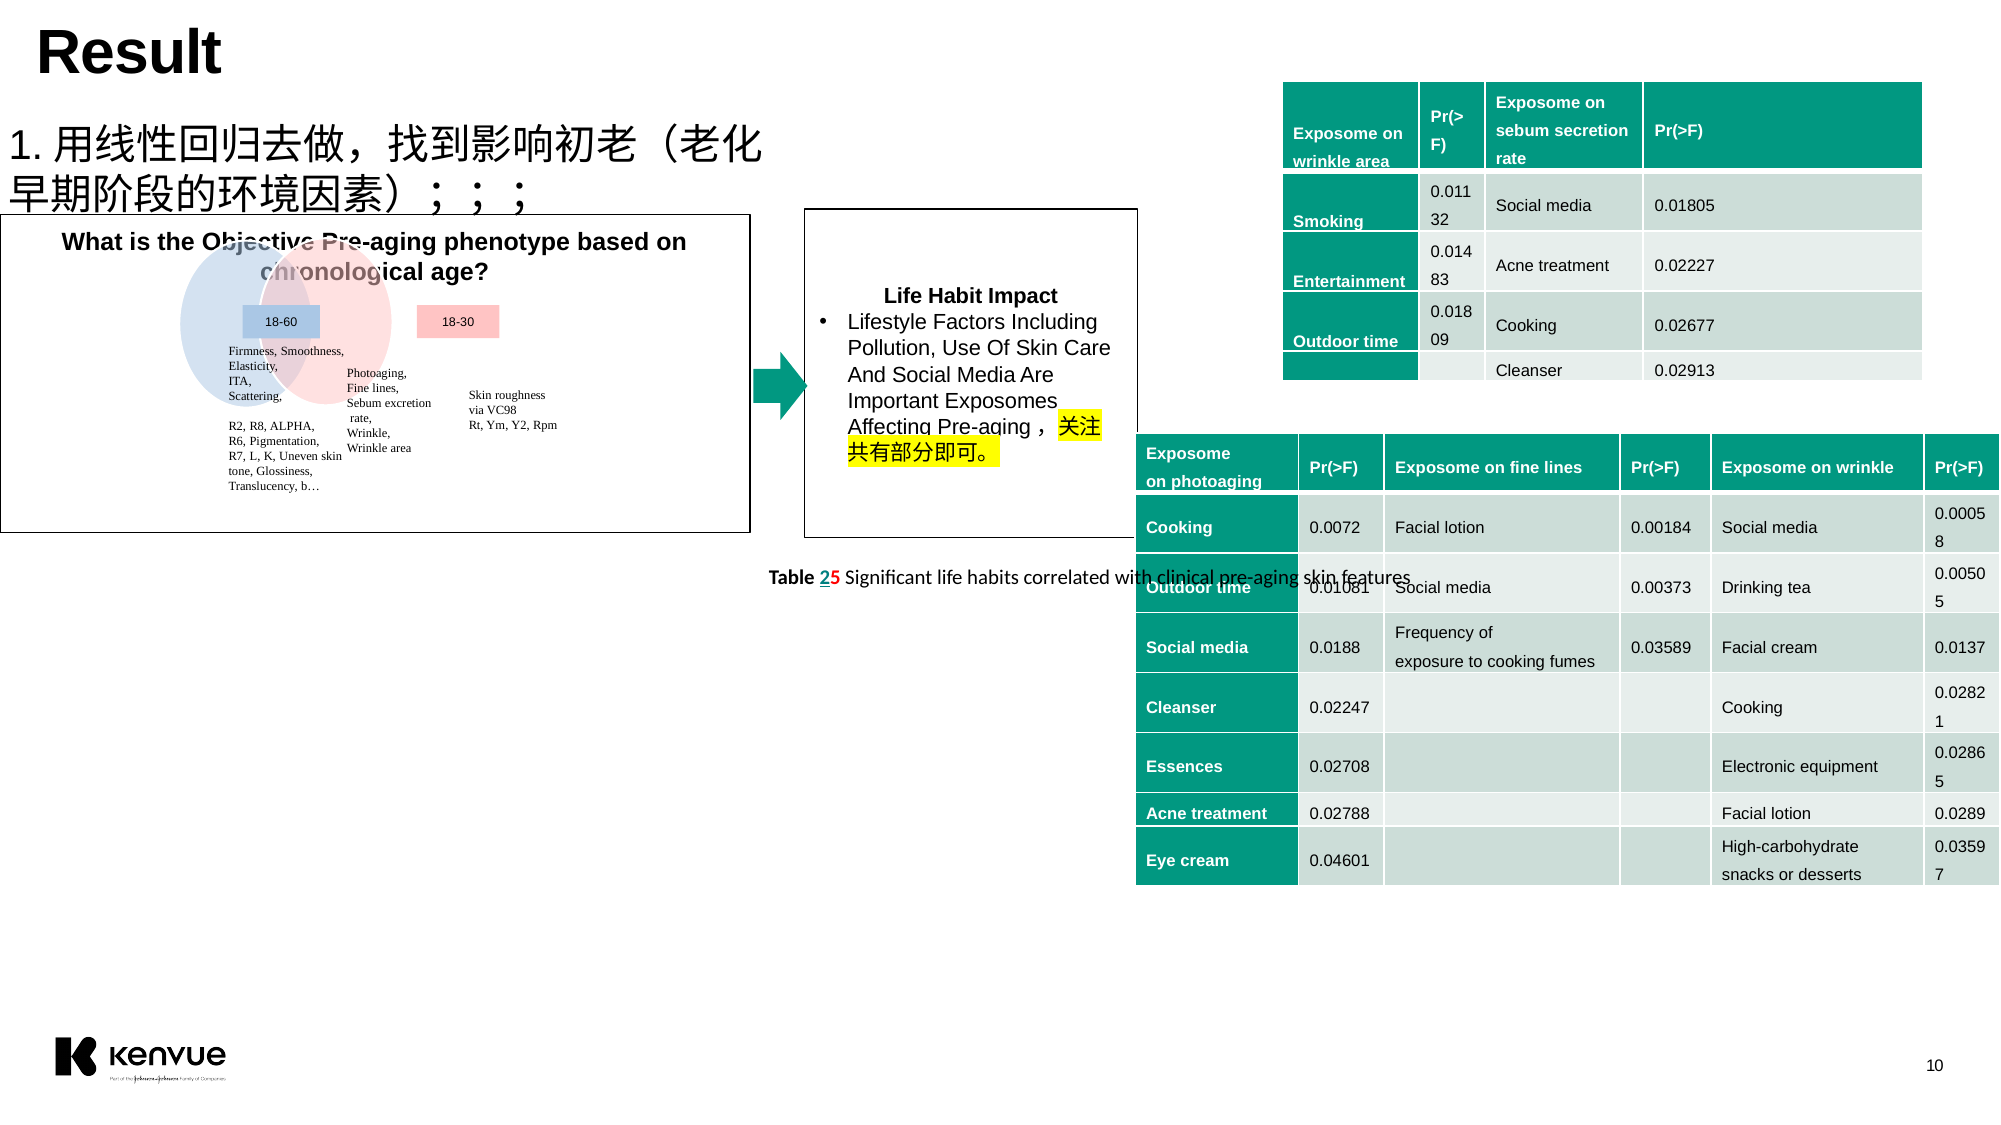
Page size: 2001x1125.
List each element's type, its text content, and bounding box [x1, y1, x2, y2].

table_cell Social media [1712, 495, 1923, 552]
table_cell Cleanser [1136, 673, 1298, 732]
table_cell [1621, 733, 1710, 792]
table_cell 0.03589 [1621, 613, 1710, 672]
table_cell Acne treatment [1136, 793, 1298, 825]
table_header Exposome on wrinkle [1712, 434, 1923, 490]
table_cell 0.00058 [1925, 495, 1999, 552]
table_cell Cleanser [1486, 352, 1642, 380]
text_box What is the Objective Pre-aging phenotype based on chronological age? [607, 218, 750, 533]
table_cell Acne treatment [1486, 232, 1642, 290]
table_cell 0.01805 [1644, 174, 1922, 230]
table_cell Eye cream [1136, 827, 1298, 885]
table_cell 0.02913 [1644, 352, 1922, 380]
table_cell Social media [1385, 554, 1619, 612]
text_box Life Habit Impact Lifestyle Factors Including Pollution, Use Of Skin Care And Social Media Are Important Exposomes Affecting Pre-aging，关注共有部分即可。 [804, 209, 1138, 538]
table_cell 0.02677 [1644, 292, 1922, 350]
table_cell [1385, 827, 1619, 885]
table_cell Cooking [1136, 495, 1298, 552]
table_header Pr(>F) [1299, 434, 1383, 490]
table_cell [1621, 673, 1710, 732]
text_box [753, 351, 808, 420]
table_cell Electronic equipment [1712, 733, 1923, 792]
table_header Pr(>F) [1420, 82, 1484, 168]
table_cell Facial lotion [1385, 495, 1619, 552]
table_cell 0.01809 [1420, 292, 1484, 350]
table_cell 0.0072 [1299, 495, 1383, 552]
table_cell Social media [1136, 642, 1298, 672]
table_header Pr(>F) [1644, 82, 1922, 168]
table_cell 0.04601 [1299, 827, 1383, 885]
text_box What is the Objective Pre-aging phenotype based on chronological age? [0, 214, 179, 533]
table_cell Essences [1136, 733, 1298, 792]
table_cell 0.03597 [1925, 827, 1999, 885]
table_cell 0.00505 [1925, 554, 1999, 612]
table_cell Cooking [1712, 673, 1923, 732]
table_cell 0.00184 [1621, 495, 1710, 552]
table_header Exposome on photoaging [1136, 434, 1298, 490]
table_cell Cooking [1486, 292, 1642, 350]
table_cell Entertainment [1283, 232, 1418, 290]
table_cell 0.0289 [1925, 793, 1999, 825]
table_cell Facial cream [1712, 613, 1923, 672]
text_box 1.用线性回归去做，找到影响初老（老化早期阶段的环境因素）；；； [8, 117, 785, 218]
text_box Table 25 Significant life habits correlated with clinical pre-aging skin features [754, 556, 1426, 642]
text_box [179, 130, 607, 603]
table_cell Social media [1486, 174, 1642, 230]
table_cell [1621, 793, 1710, 825]
table_cell Outdoor time [1283, 292, 1418, 350]
table_cell [1385, 733, 1619, 792]
table_cell Facial lotion [1712, 793, 1923, 825]
table_cell 0.02227 [1644, 232, 1922, 290]
table_cell 0.0188 [1299, 642, 1383, 672]
table_cell High-carbohydrate snacks or desserts [1712, 827, 1923, 885]
table_cell 0.02708 [1299, 733, 1383, 792]
table_cell [1283, 352, 1418, 380]
table_cell 0.00373 [1621, 554, 1710, 612]
table_header Exposome on sebum secretion rate [1486, 82, 1642, 168]
table_cell 0.02788 [1299, 793, 1383, 825]
table_header Exposome on wrinkle area [1283, 82, 1418, 168]
table_cell 0.02821 [1925, 673, 1999, 732]
table_cell Frequency of exposure to cooking fumes [1385, 613, 1619, 672]
title Result [35, 19, 1924, 88]
table_cell 0.01483 [1420, 232, 1484, 290]
table_header Pr(>F) [1925, 434, 1999, 490]
table_cell 0.02865 [1925, 733, 1999, 792]
slide_number 10 [1903, 1054, 1944, 1075]
table_cell 0.02247 [1299, 673, 1383, 732]
table_header Exposome on fine lines [1385, 434, 1619, 490]
table_header Pr(>F) [1621, 434, 1710, 490]
table_cell 0.0137 [1925, 613, 1999, 672]
table_cell [1621, 827, 1710, 885]
table_cell Drinking tea [1712, 554, 1923, 612]
table_cell [1385, 793, 1619, 825]
table_cell 0.01132 [1420, 174, 1484, 230]
table_cell [1420, 352, 1484, 380]
picture [17, 999, 264, 1114]
table_cell Smoking [1283, 174, 1418, 230]
table_cell [1385, 673, 1619, 732]
